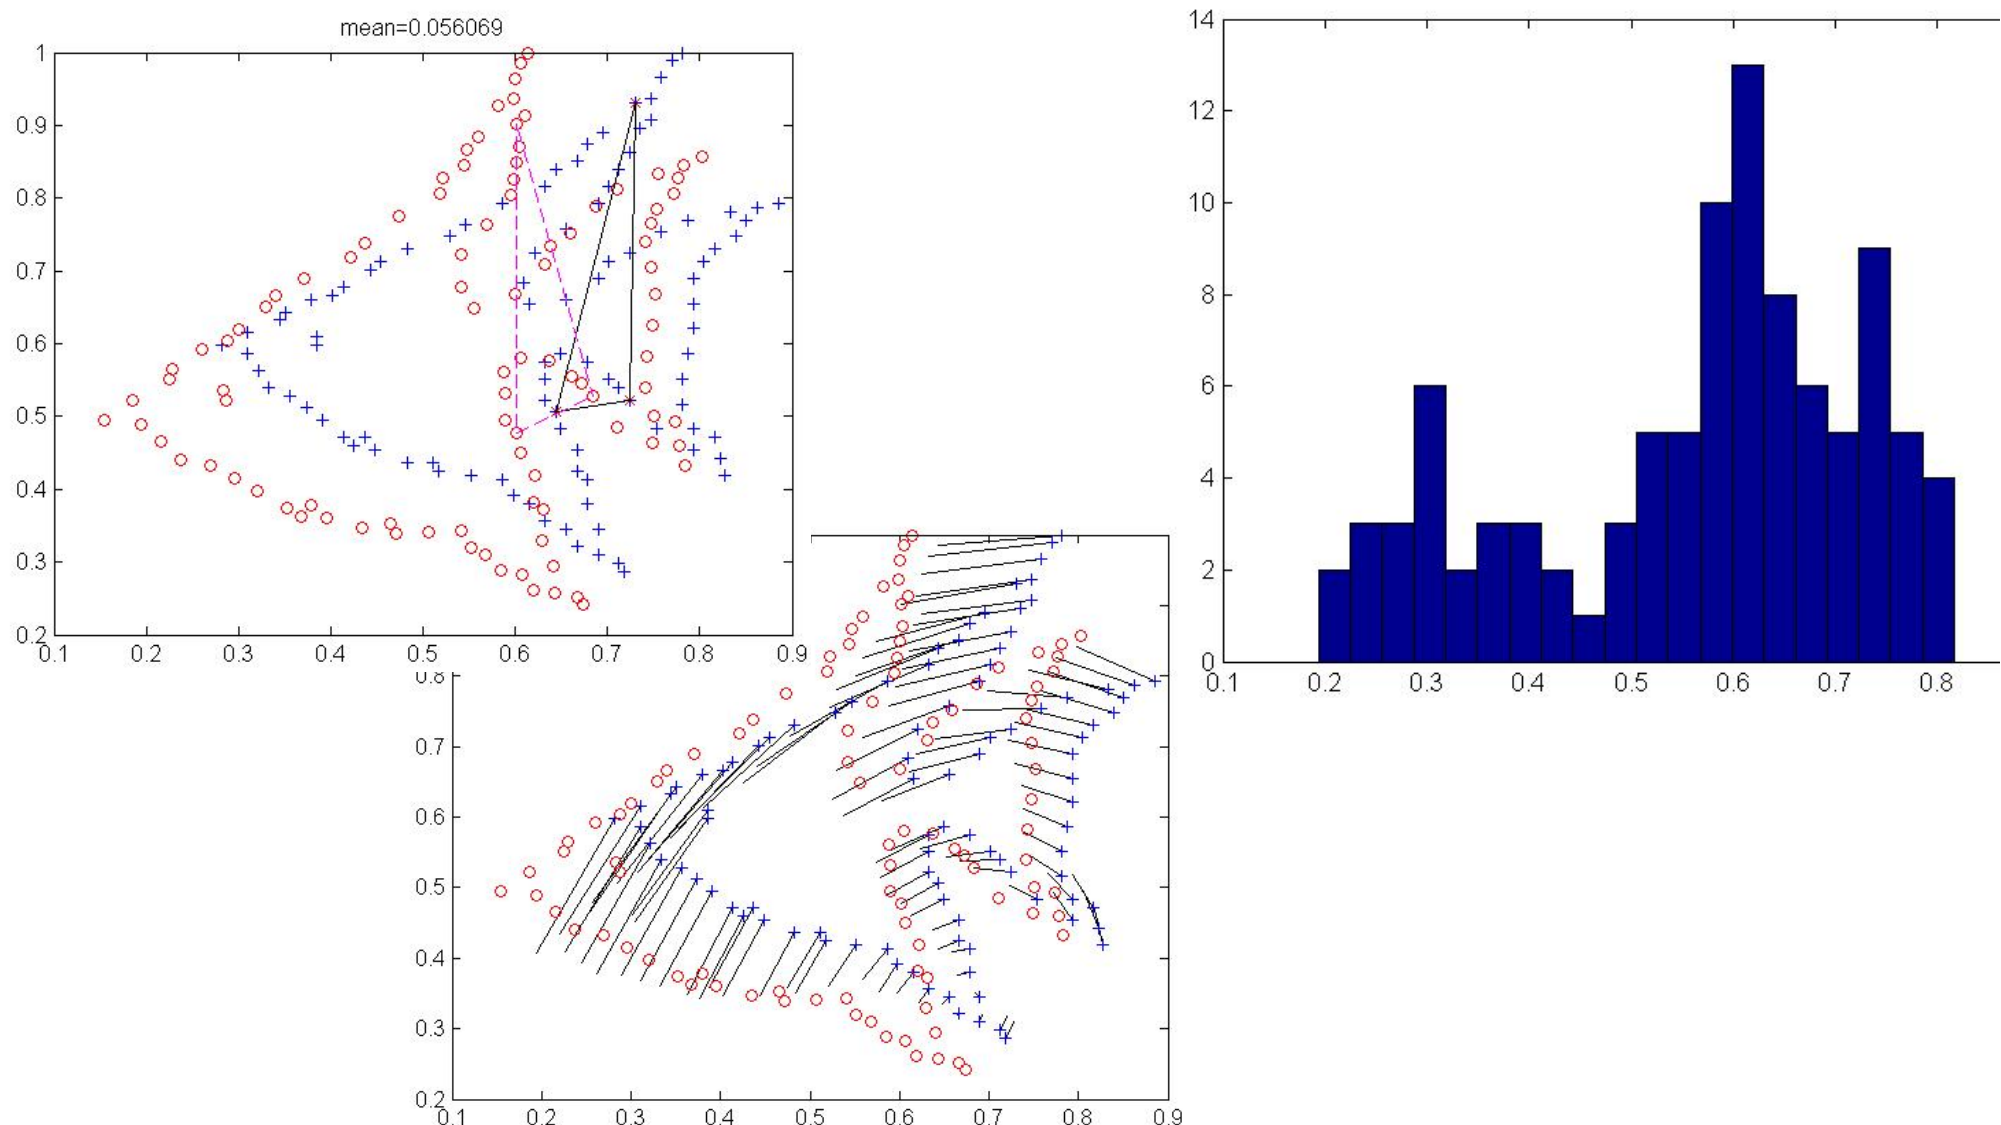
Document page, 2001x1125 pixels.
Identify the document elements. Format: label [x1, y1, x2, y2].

list [0, 0, 811, 672]
picture [333, 0, 2000, 1125]
